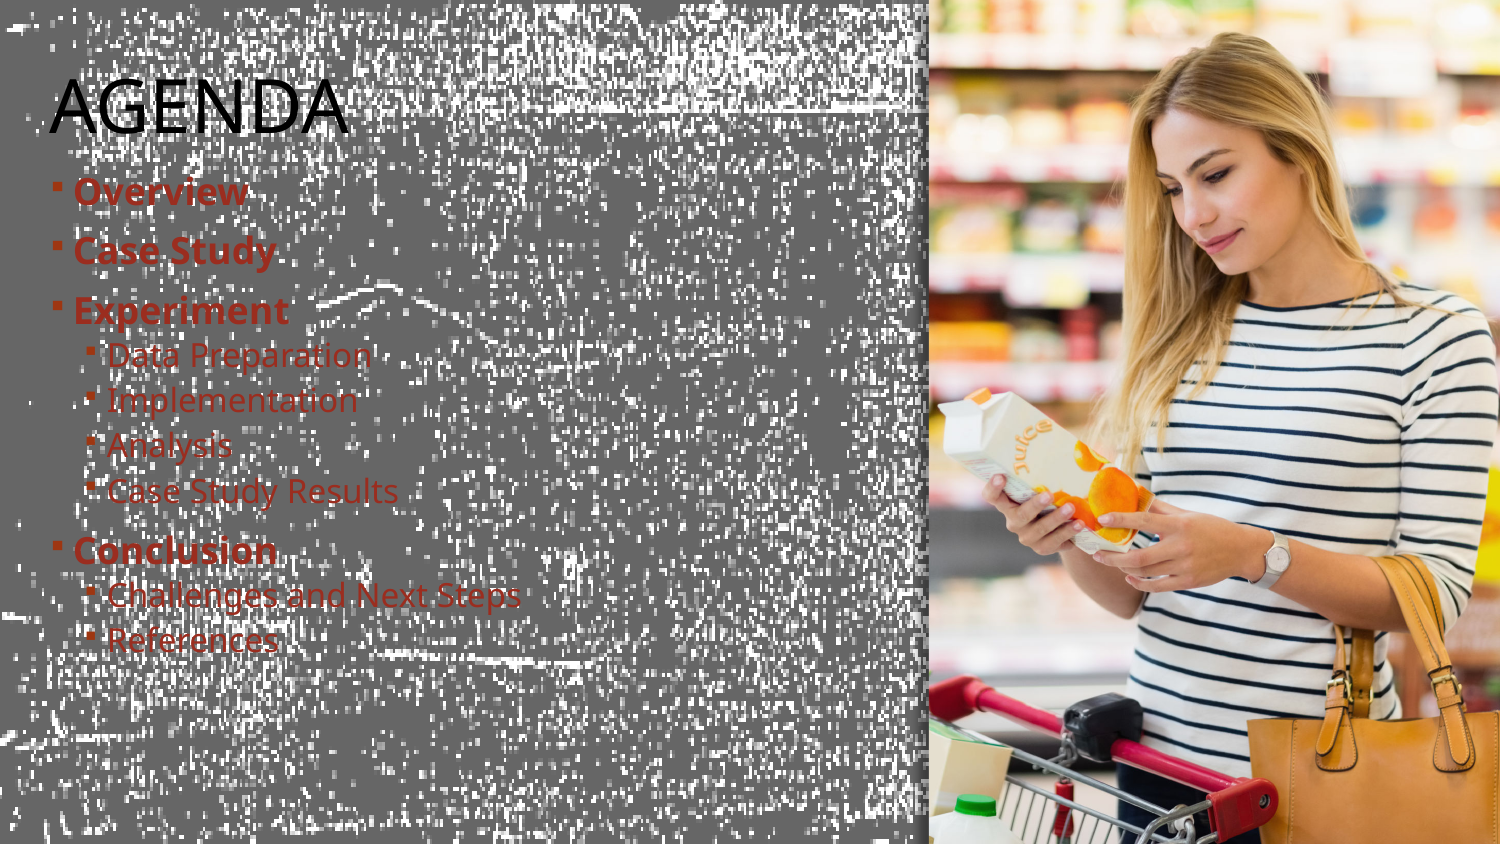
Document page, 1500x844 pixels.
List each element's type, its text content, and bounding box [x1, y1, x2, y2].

title Agenda [34, 53, 890, 166]
list Overview Case Study Experiment Data Preparation Implementation Analysis Case Study Results Conclusion Challenges and Next Steps References [35, 165, 890, 785]
picture [928, 0, 1500, 844]
